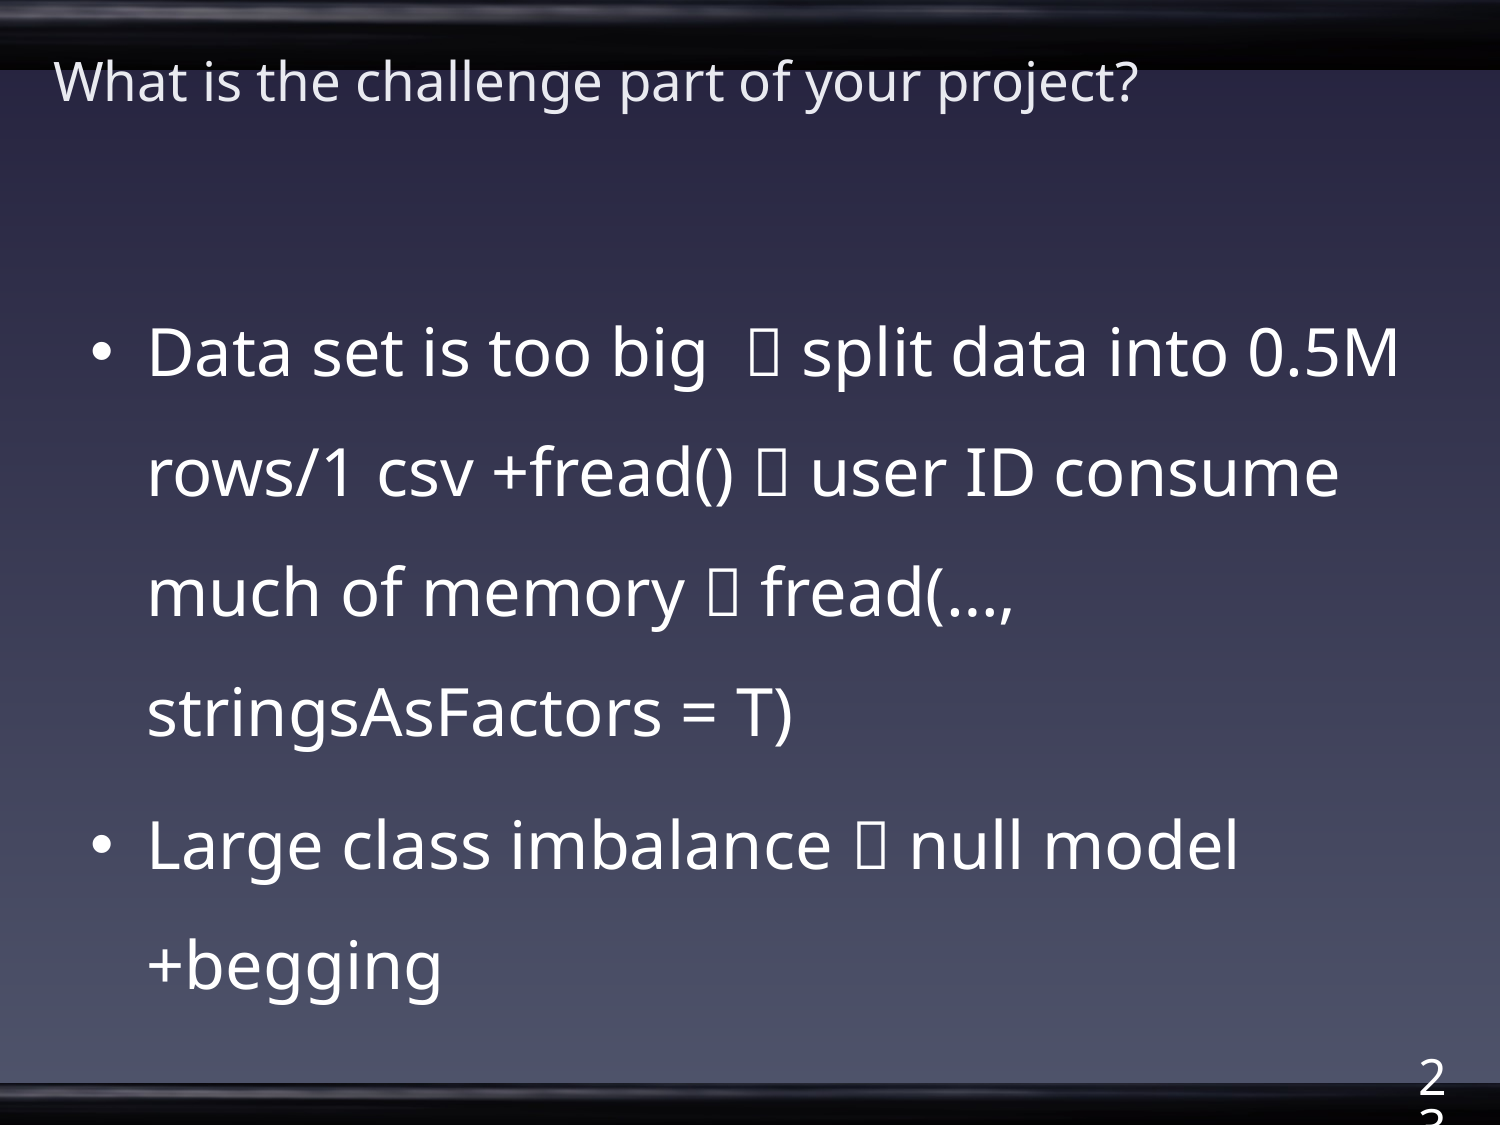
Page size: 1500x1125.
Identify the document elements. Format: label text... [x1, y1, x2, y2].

list Data set is too big  split data into 0.5M rows/1 csv +fread()  user ID consume much of memory  fread(…, stringsAsFactors = T) Large class imbalance  null model +begging [75, 262, 1425, 1005]
title What is the challenge part of your project? [38, 38, 1389, 164]
text_box 23 [1403, 1038, 1488, 1096]
picture [0, 0, 1500, 70]
picture [0, 1083, 1500, 1125]
